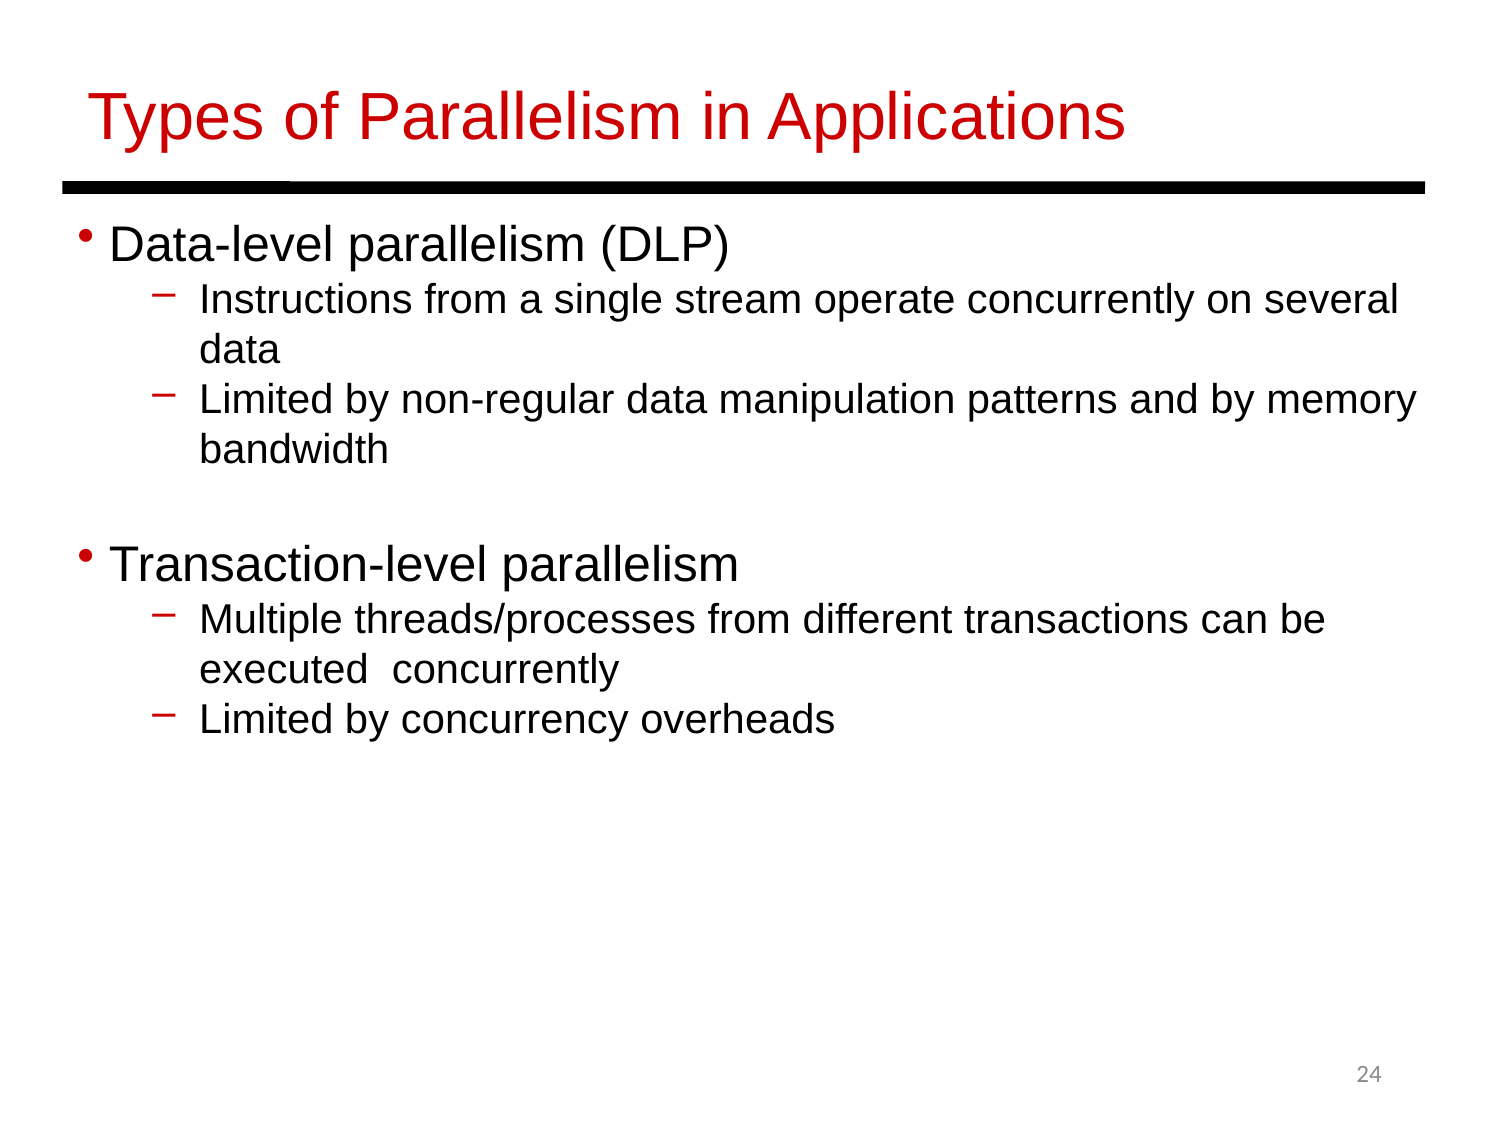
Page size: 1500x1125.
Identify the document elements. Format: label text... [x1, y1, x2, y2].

text_box Data-level parallelism (DLP) Instructions from a single stream operate concurrently on several data Limited by non-regular data manipulation patterns and by memory bandwidth Transaction-level parallelism Multiple threads/processes from different transactions can be executed concurrently Limited by concurrency overheads [62, 204, 1455, 749]
slide_number 24 [1059, 1042, 1397, 1103]
text_box Types of Parallelism in Applications [72, 65, 1228, 160]
